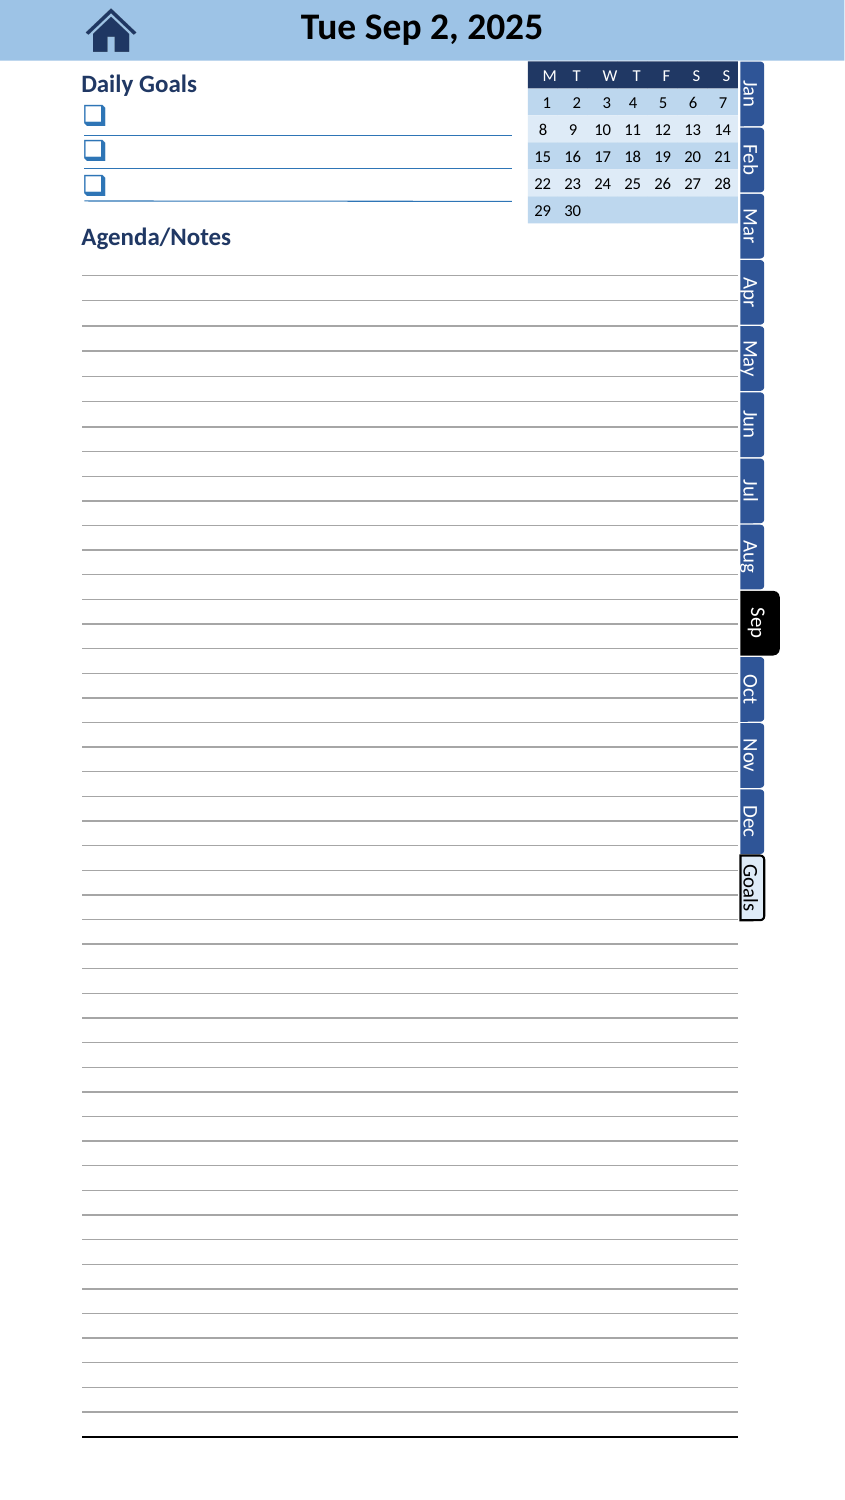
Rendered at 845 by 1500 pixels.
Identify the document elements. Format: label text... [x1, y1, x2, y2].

picture [82, 1, 140, 59]
list Tue Sep 2, 2025 [190, 0, 655, 61]
